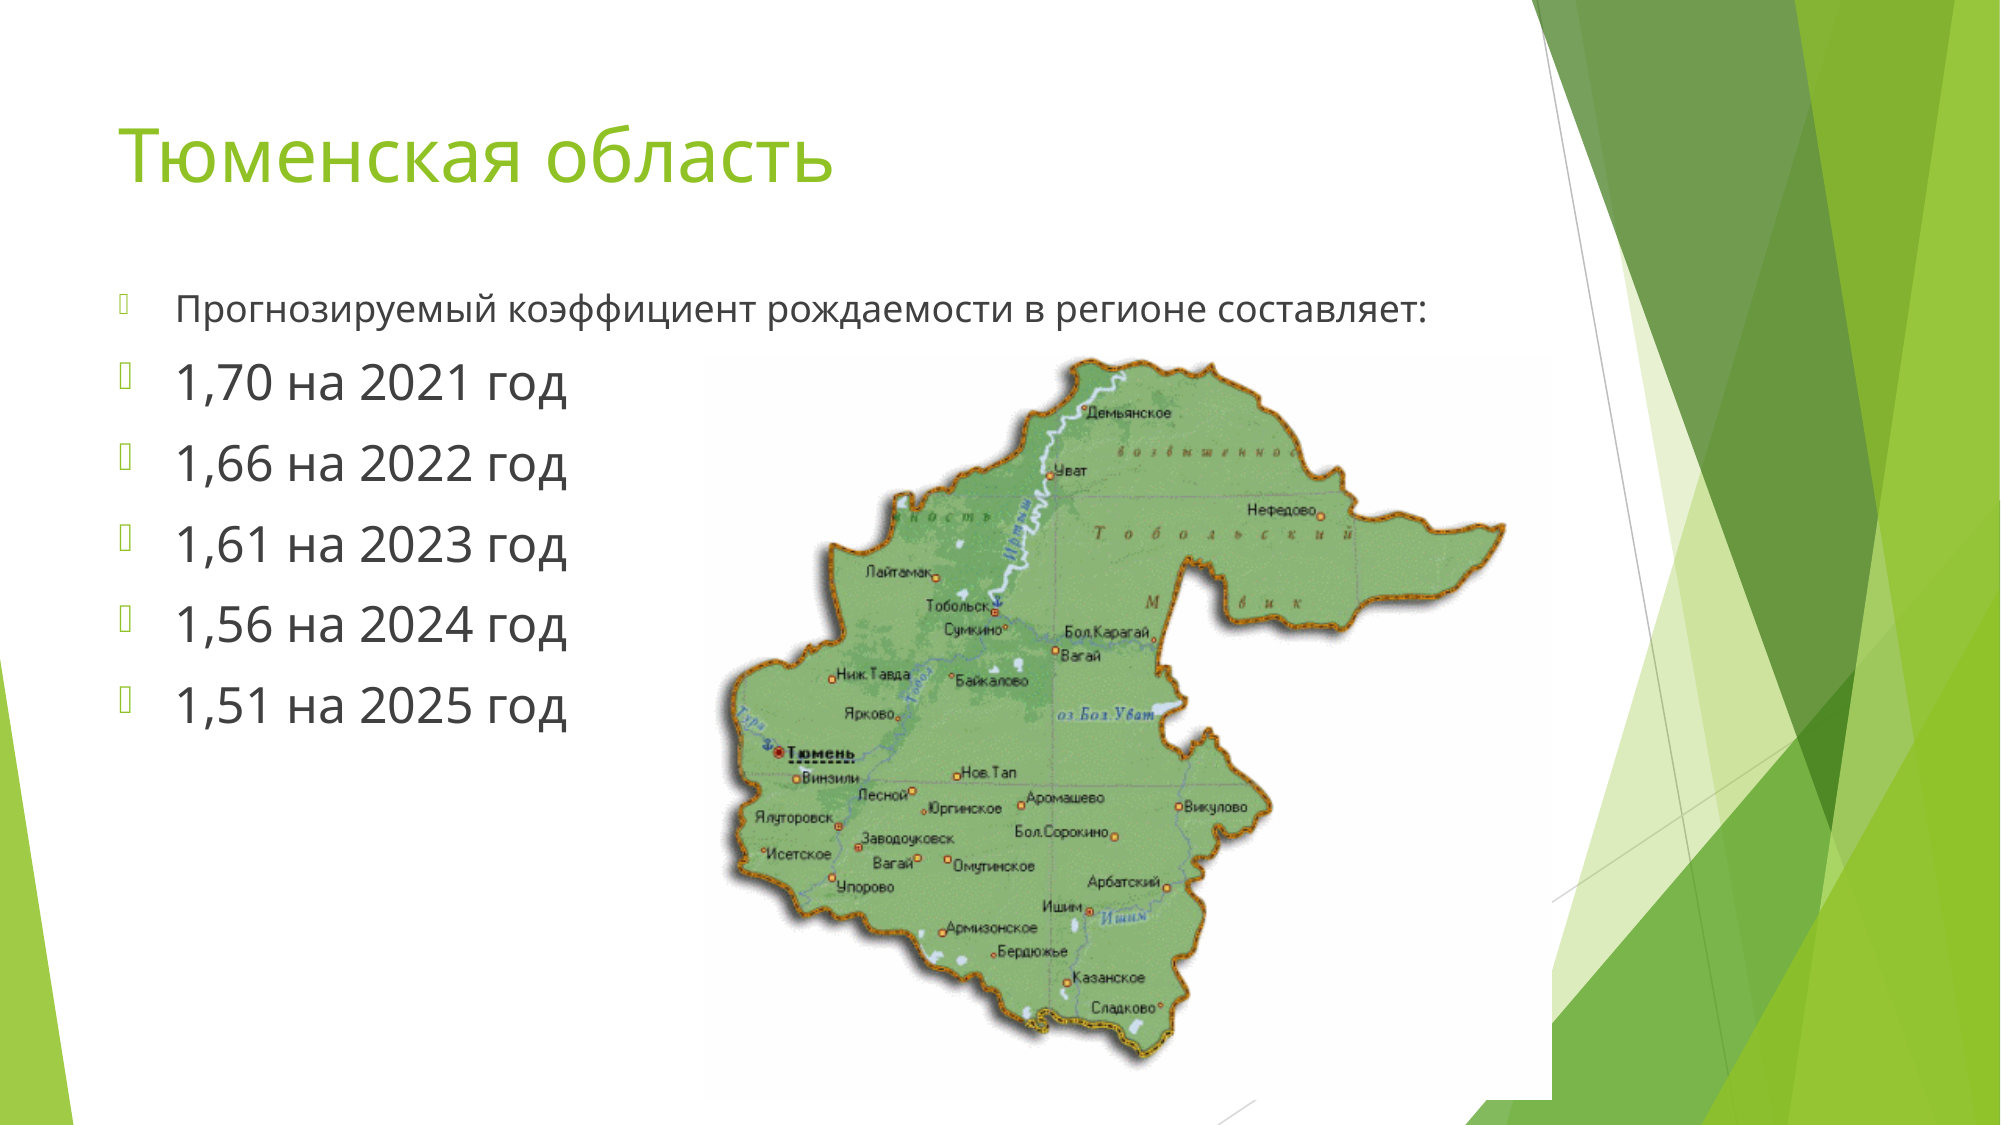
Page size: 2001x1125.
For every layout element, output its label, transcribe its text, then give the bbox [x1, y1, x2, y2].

picture [704, 354, 1553, 1100]
title Тюменская область [110, 99, 1522, 276]
list Прогнозируемый коэффициент рождаемости в регионе составляет: 1,70 на 2021 год 1,66 на 2022 год 1,61 на 2023 год 1,56 на 2024 год 1,51 на 2025 год [110, 276, 1522, 915]
